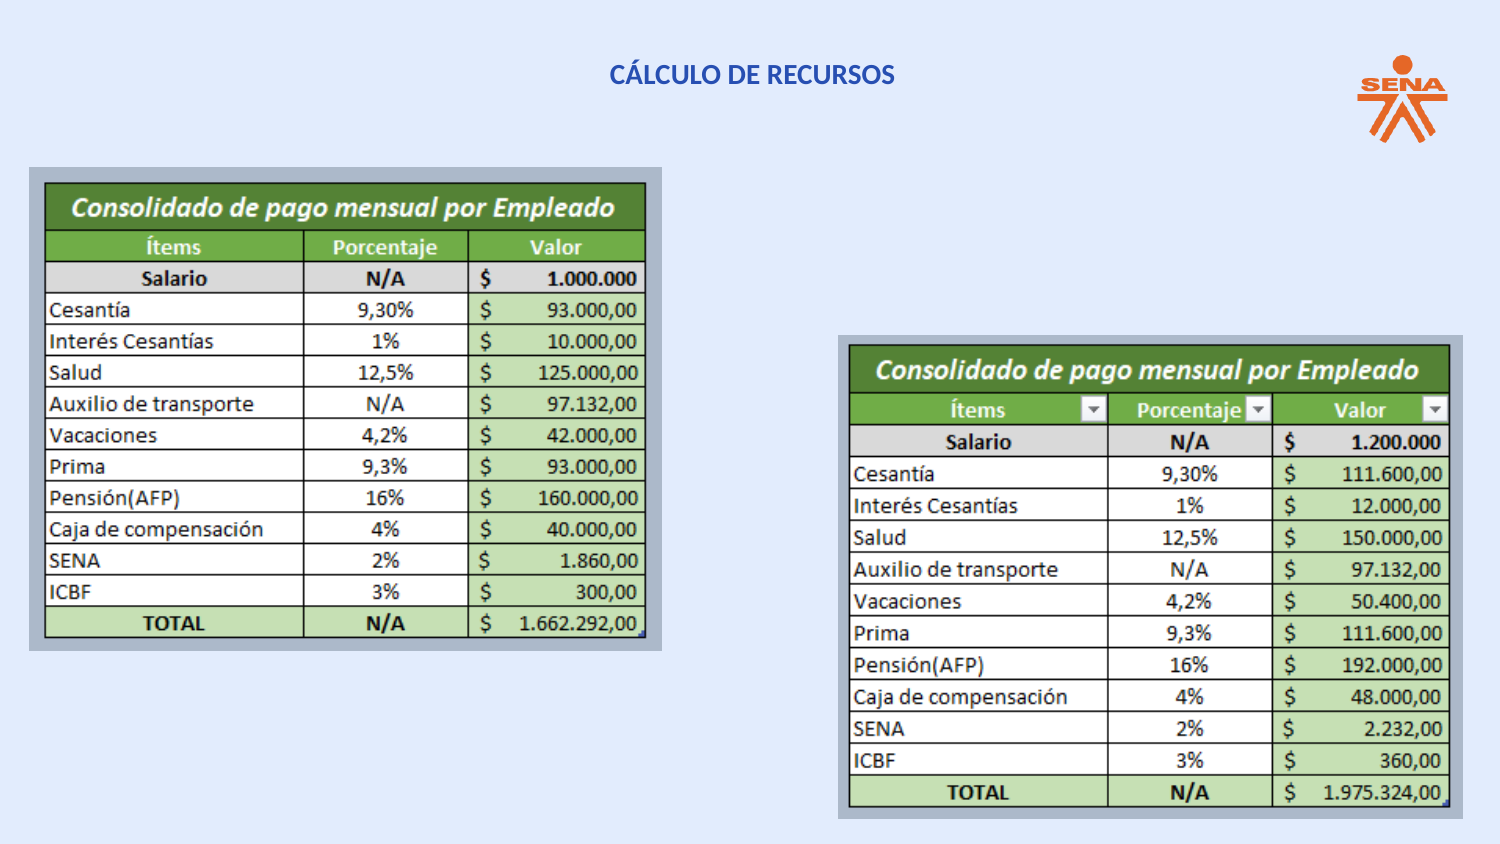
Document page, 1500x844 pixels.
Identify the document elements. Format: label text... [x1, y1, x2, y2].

picture [0, 0, 1500, 844]
text_box CÁLCULO DE RECURSOS [29, 48, 1476, 99]
text_box [22, 116, 1476, 168]
